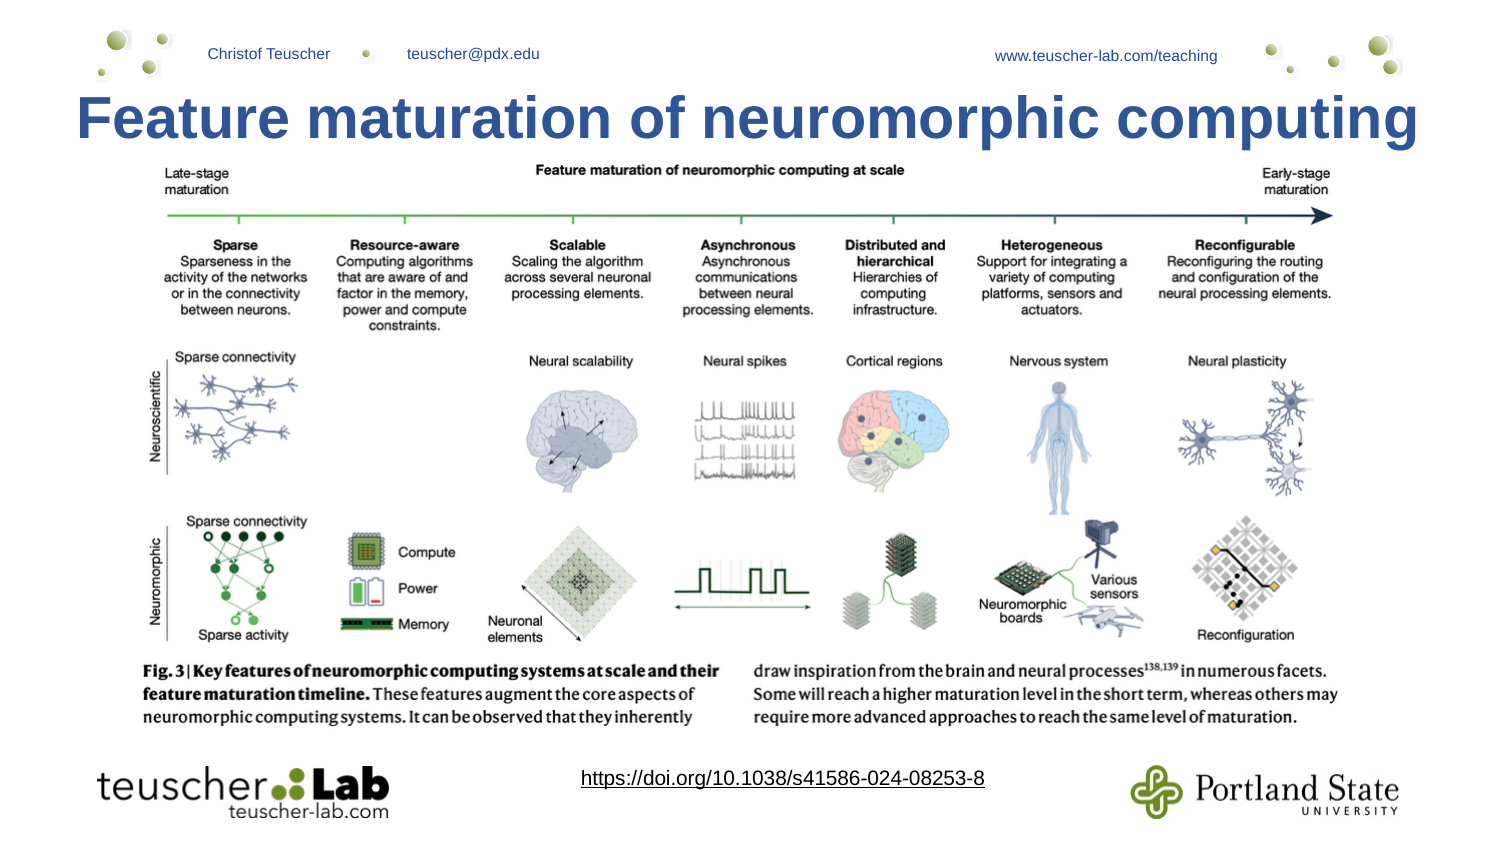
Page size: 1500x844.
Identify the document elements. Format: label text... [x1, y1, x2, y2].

picture [1130, 765, 1399, 819]
picture [141, 157, 1356, 737]
picture [97, 766, 389, 818]
text_box https://doi.org/10.1038/s41586-024-08253-8 [559, 757, 1012, 797]
text_box Feature maturation of neuromorphic computing [0, 81, 1499, 158]
